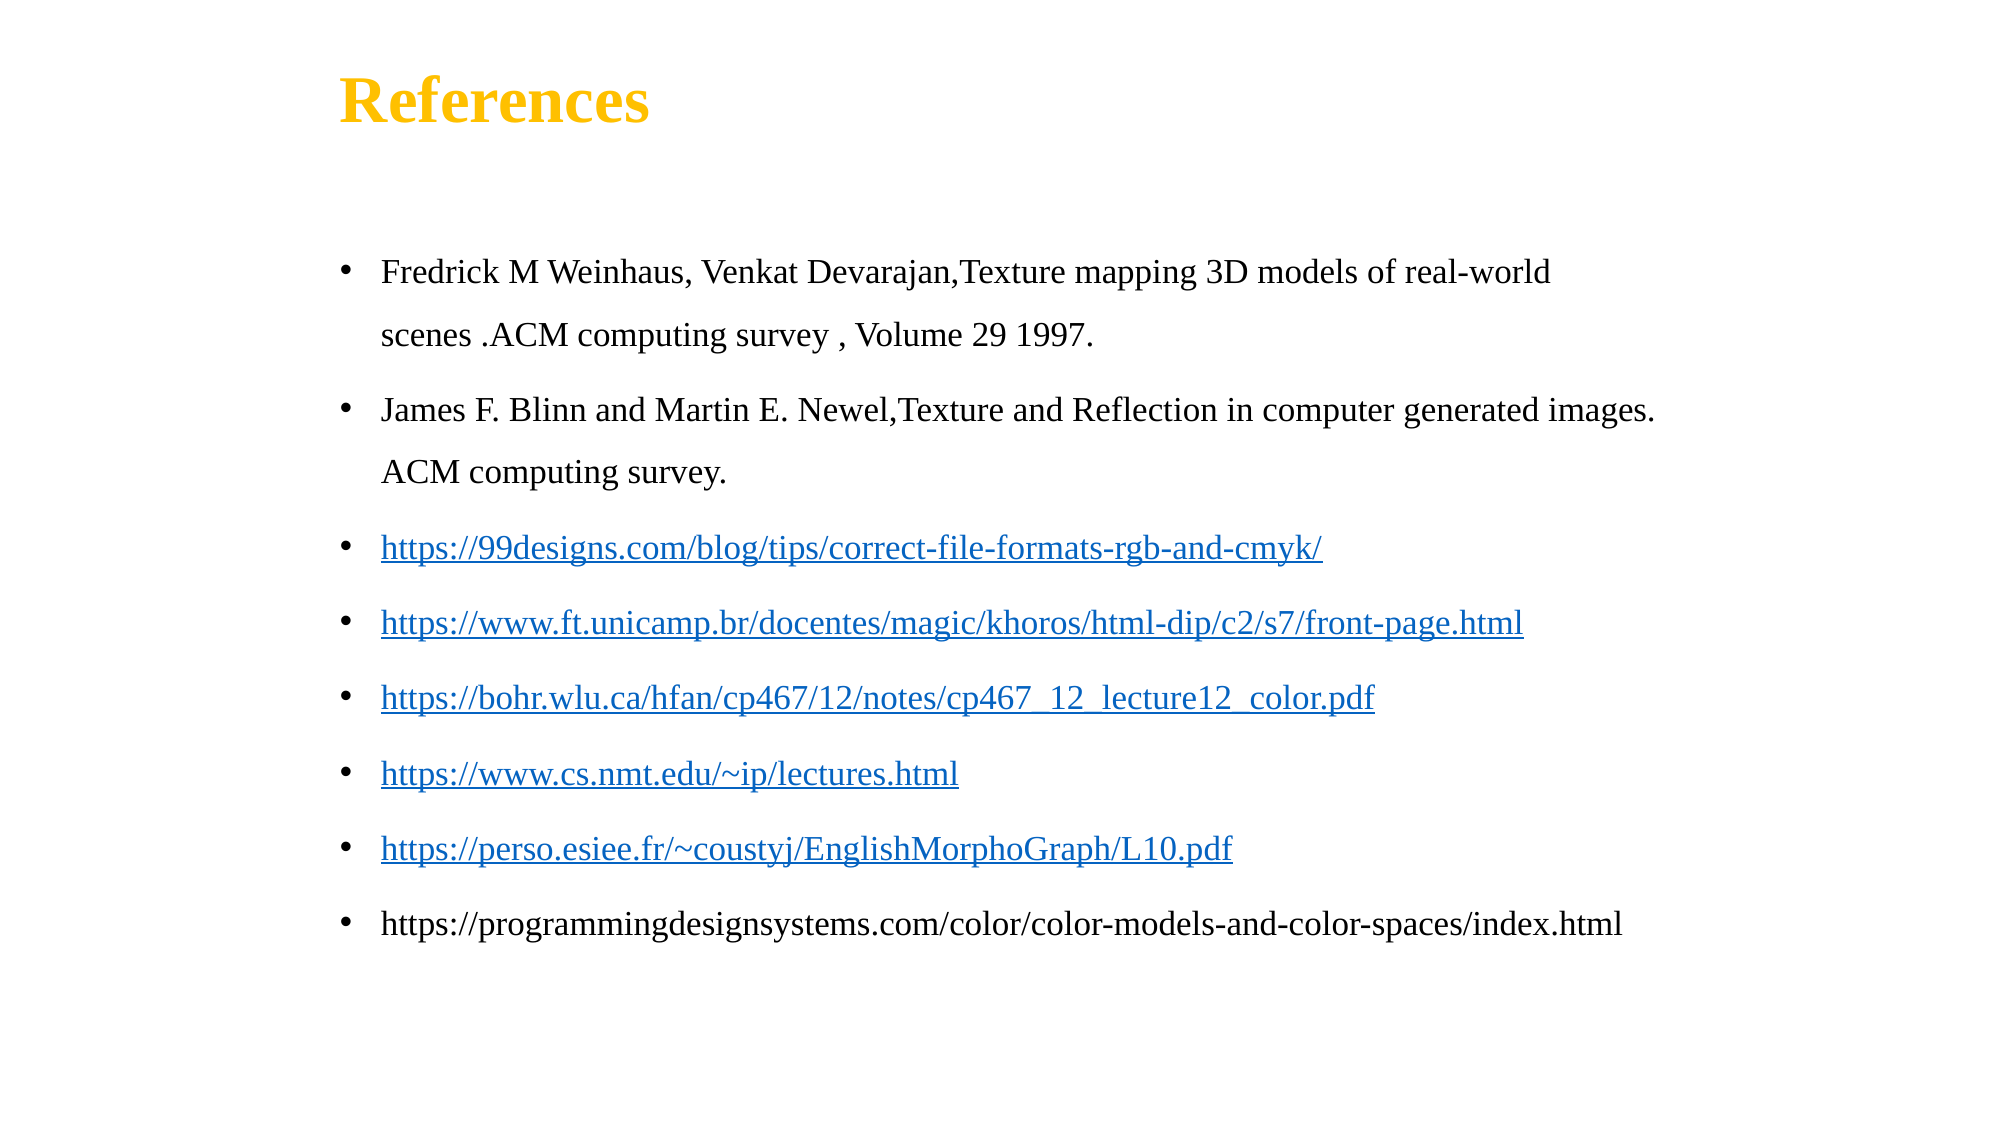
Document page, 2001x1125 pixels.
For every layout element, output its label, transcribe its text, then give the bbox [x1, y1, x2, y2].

title References [324, 7, 1675, 195]
list Fredrick M Weinhaus, Venkat Devarajan,Texture mapping 3D models of real-world scenes .ACM computing survey , Volume 29 1997. James F. Blinn and Martin E. Newel,Texture and Reflection in computer generated images. ACM computing survey. https://99designs.com/blog/tips/correct-file-formats-rgb-and-cmyk/ https://www.ft.unicamp.br/docentes/magic/khoros/html-dip/c2/s7/front-page.html https://bohr.wlu.ca/hfan/cp467/12/notes/cp467_12_lecture12_color.pdf https://www.cs.nmt.edu/~ip/lectures.html https://perso.esiee.fr/~coustyj/EnglishMorphoGraph/L10.pdf https://programmingdesignsystems.com/color/color-models-and-color-spaces/index.html [324, 219, 1675, 963]
